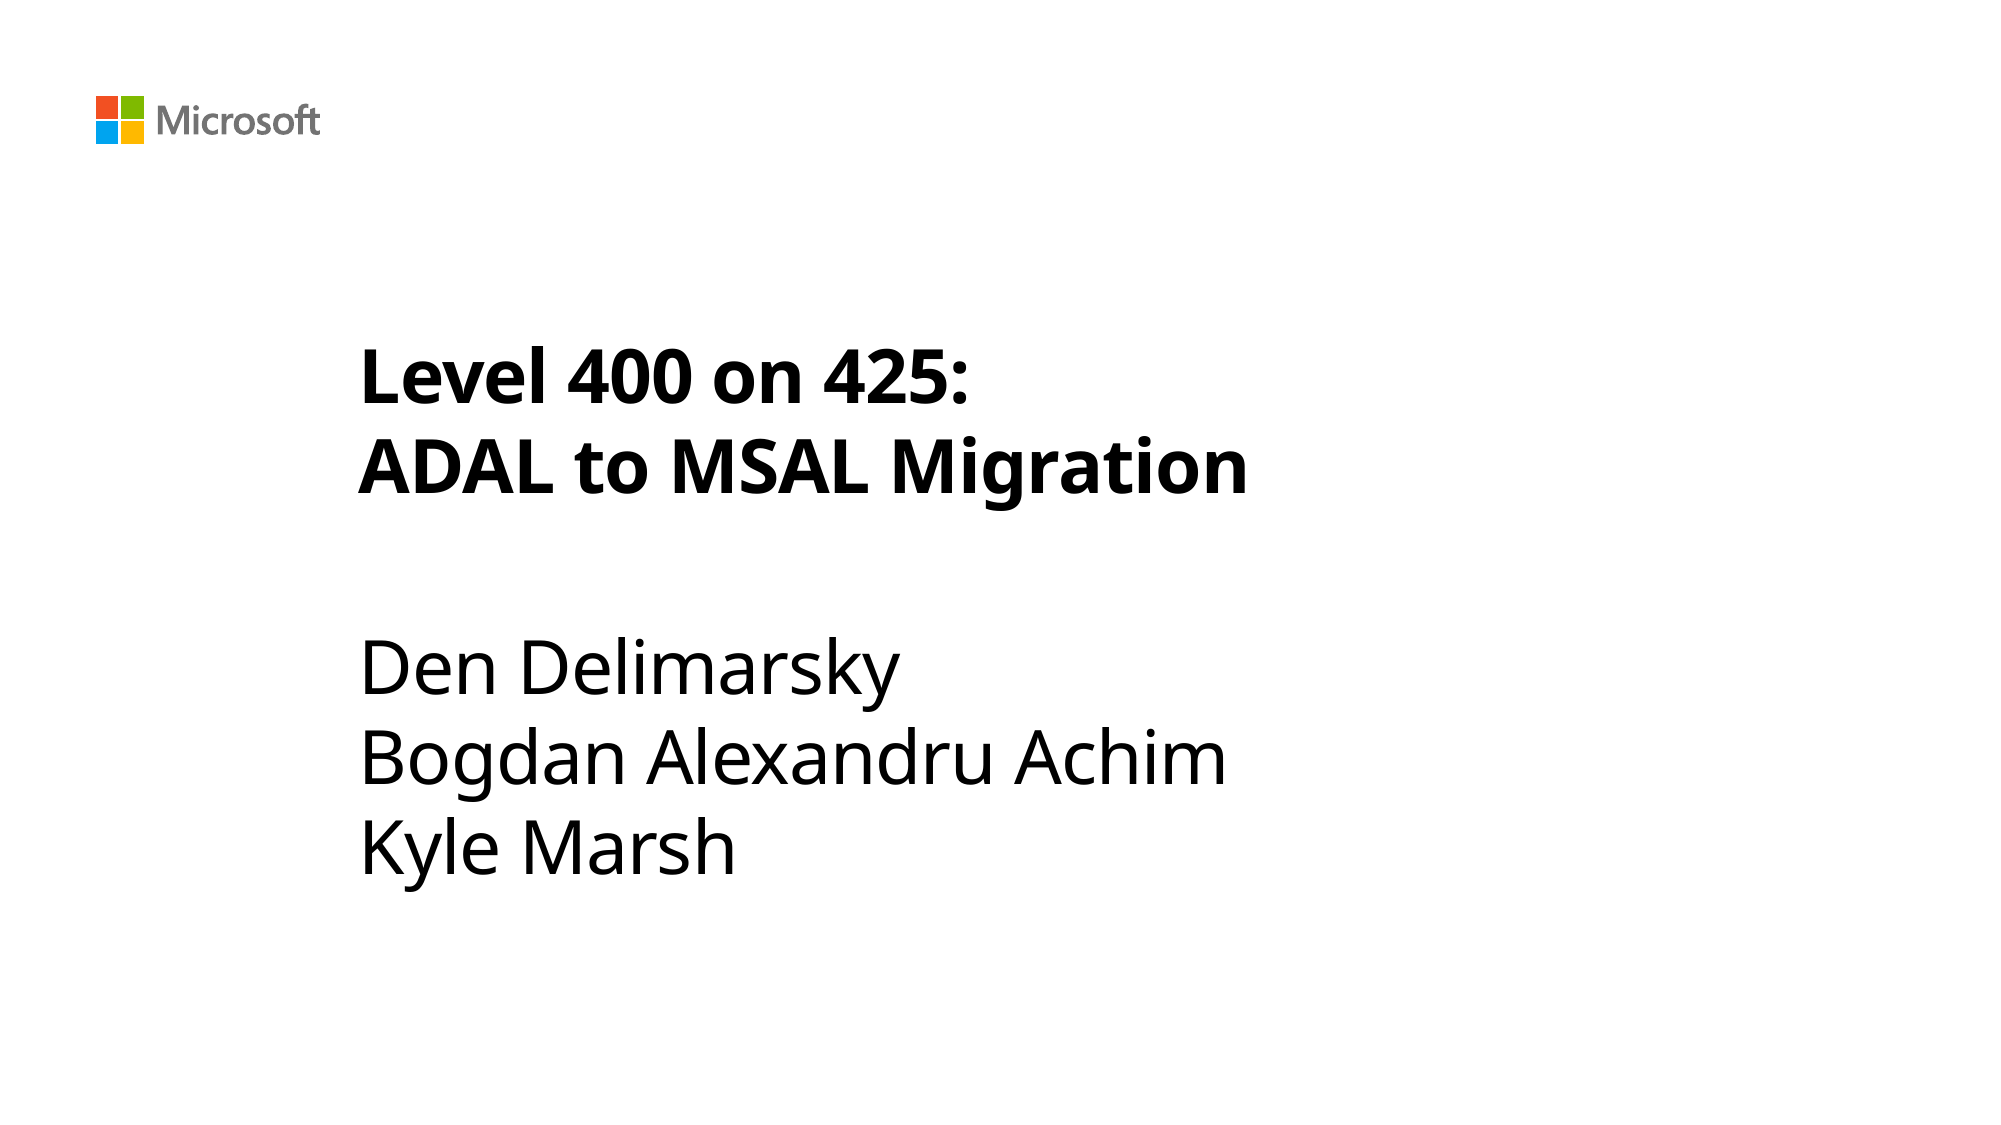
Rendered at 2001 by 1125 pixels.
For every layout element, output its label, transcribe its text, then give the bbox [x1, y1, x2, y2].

title Level 400 on 425: ADAL to MSAL Migration [358, 326, 1957, 509]
text_box Den Delimarsky Bogdan Alexandru Achim Kyle Marsh [358, 619, 1957, 890]
